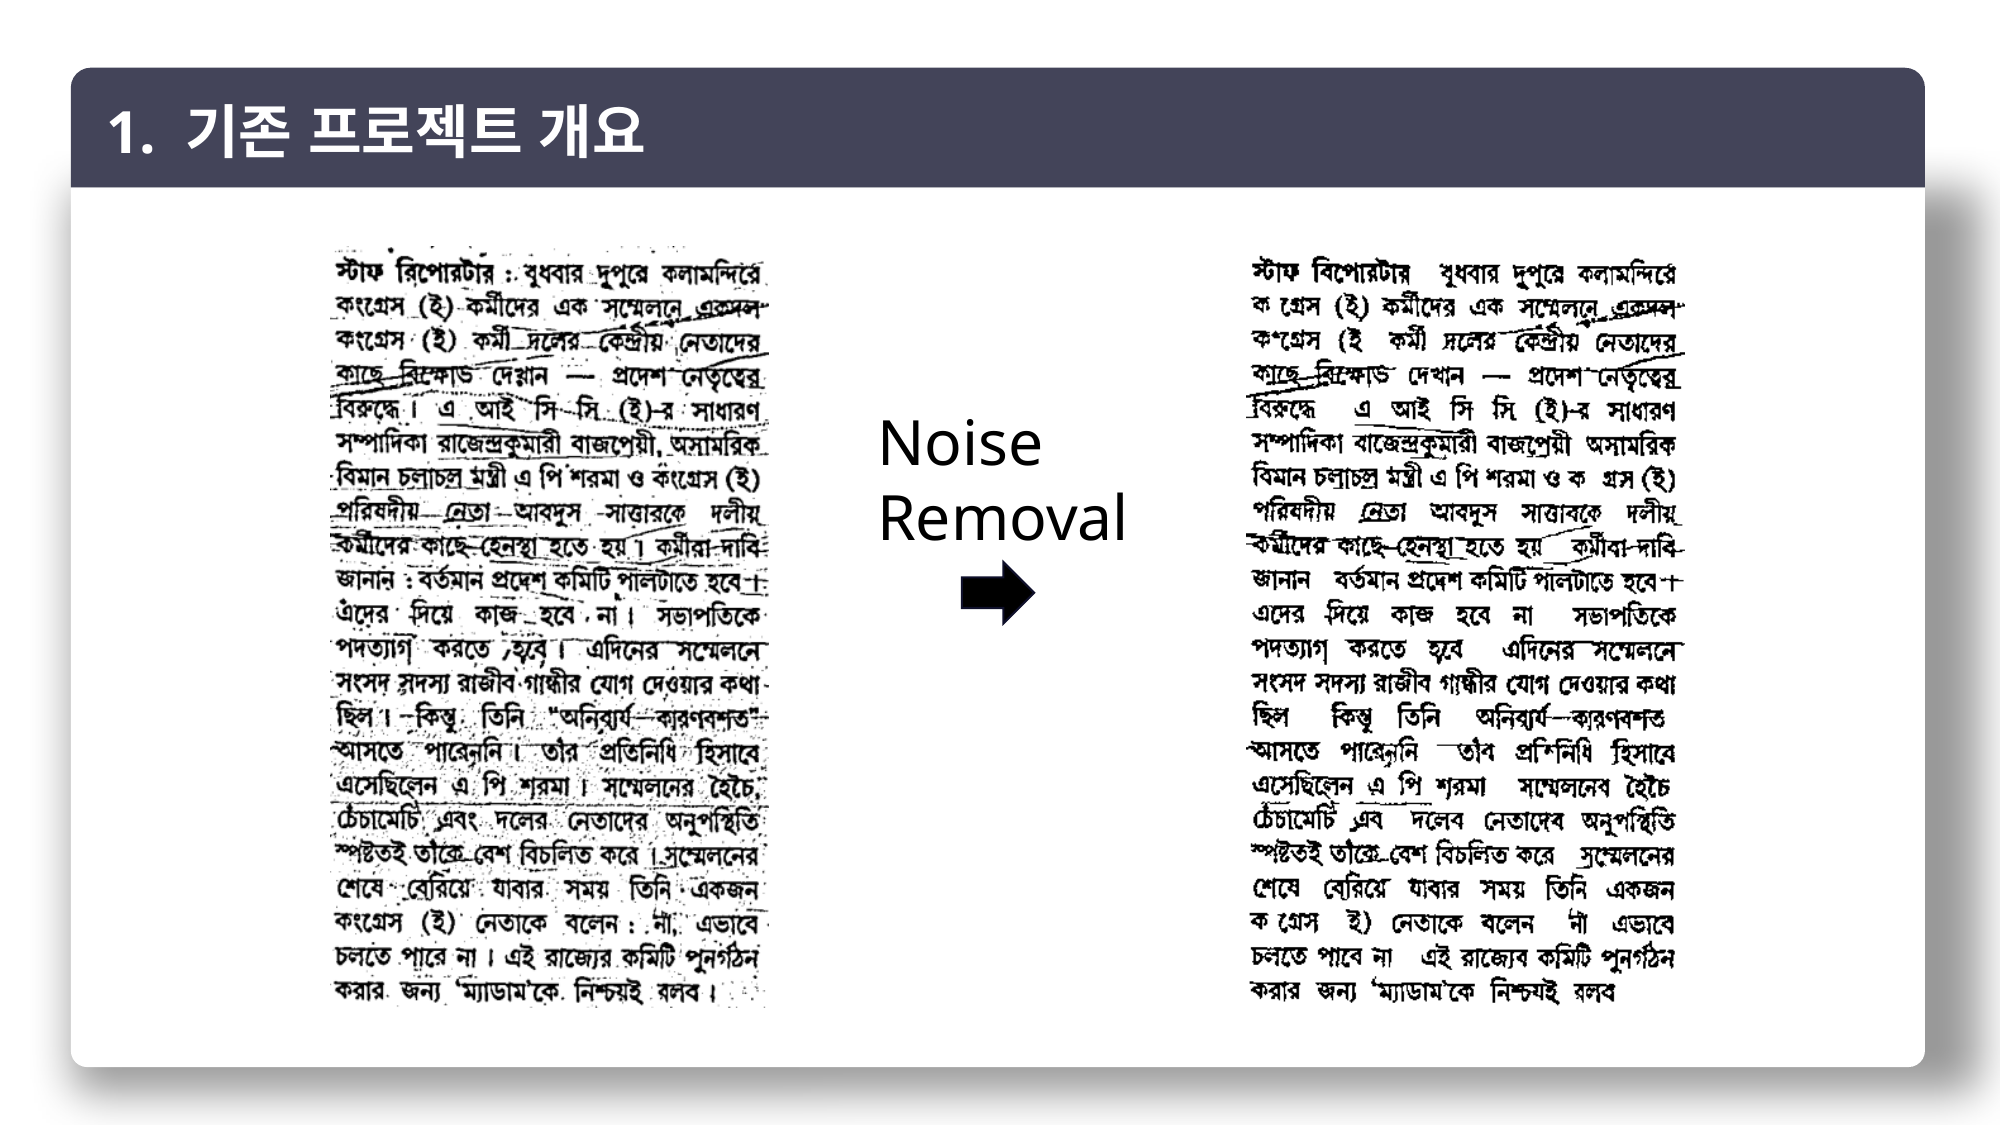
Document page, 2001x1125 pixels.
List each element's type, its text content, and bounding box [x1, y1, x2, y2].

picture [329, 246, 769, 1008]
picture [1246, 246, 1685, 1008]
text_box [69, 189, 1926, 1069]
text_box 1. 기존 프로젝트 개요 [69, 66, 1926, 189]
text_box Noise Removal [862, 395, 1246, 561]
text_box [960, 561, 1036, 626]
